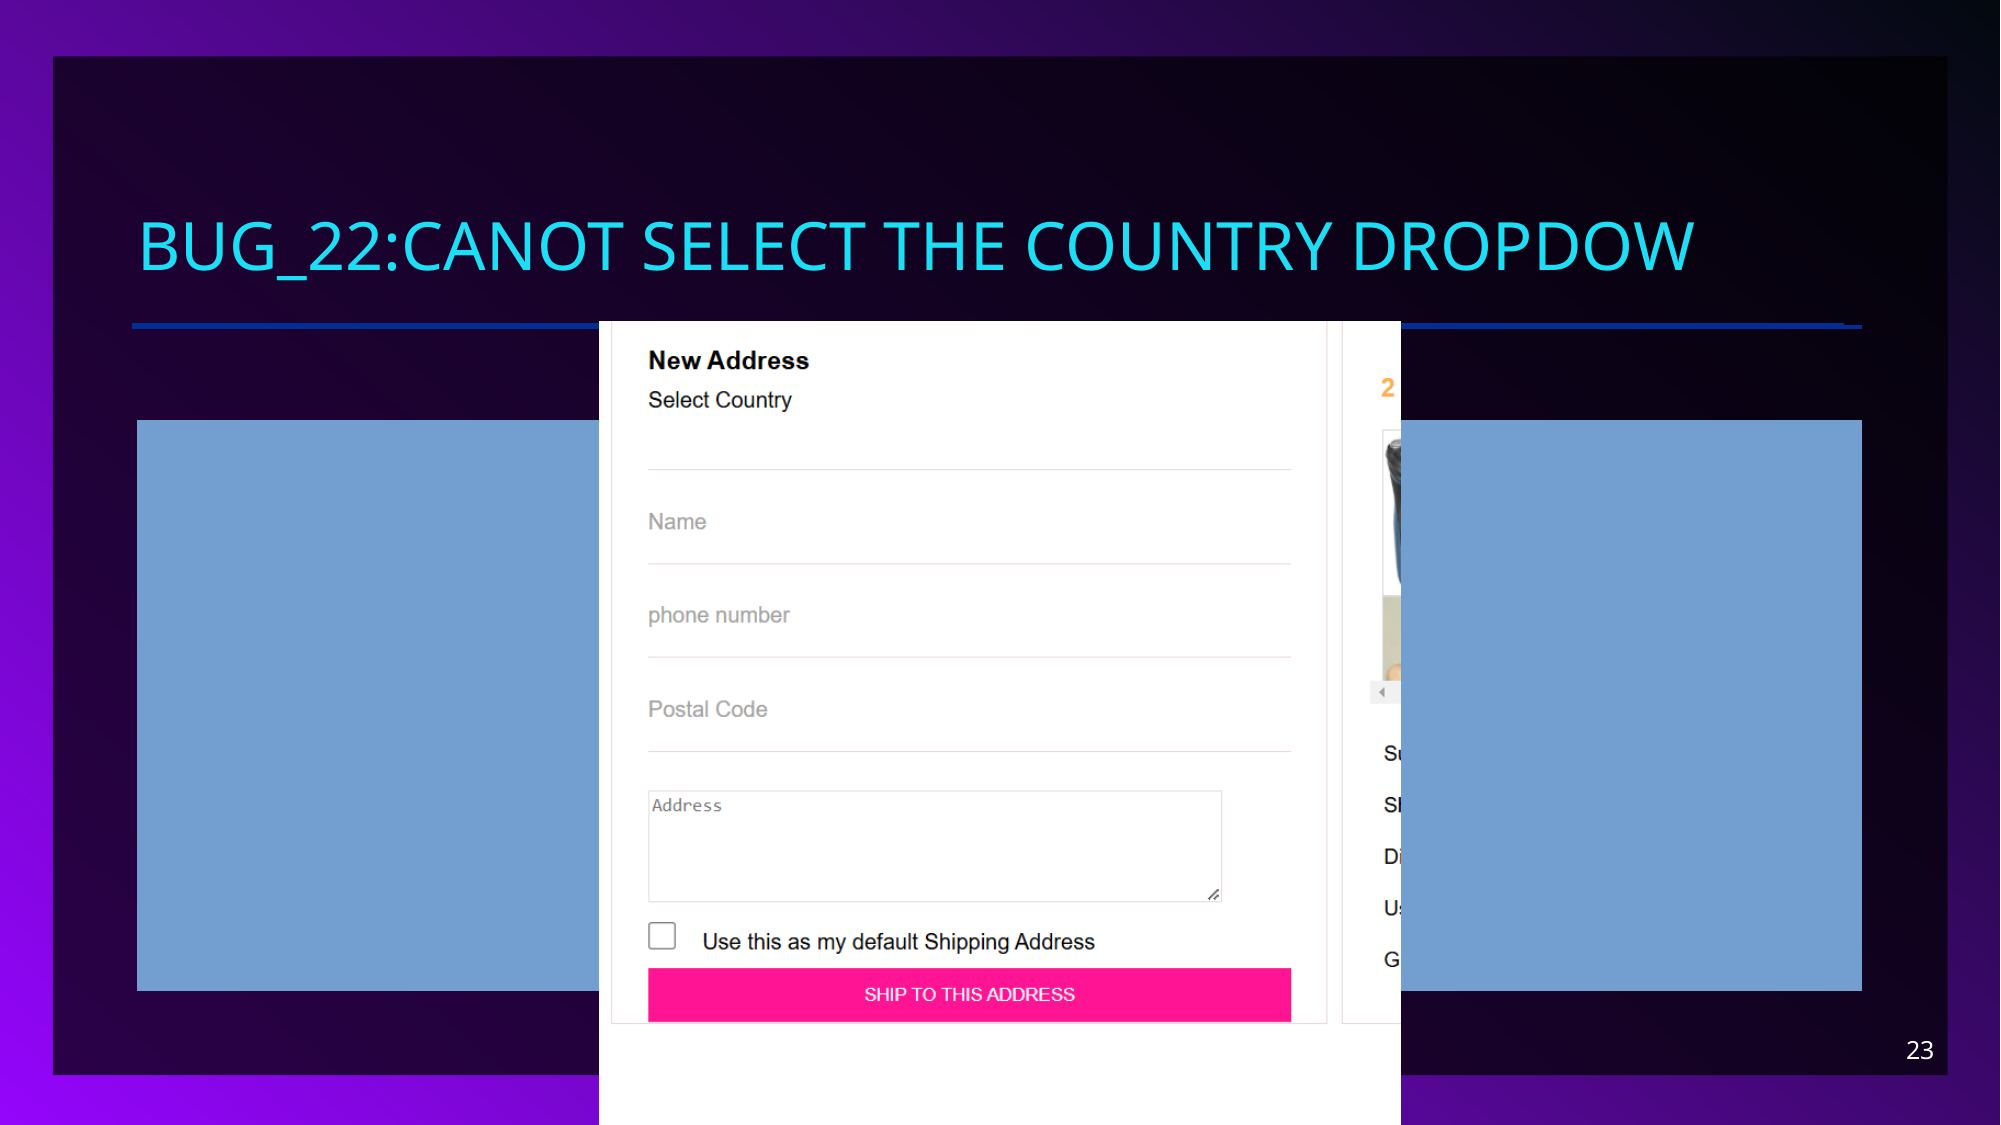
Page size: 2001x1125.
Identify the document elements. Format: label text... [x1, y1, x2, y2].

picture [599, 321, 1401, 1125]
slide_number 23 [1499, 1021, 1950, 1082]
title Bug_22:canot select the country dropdow [137, 105, 1862, 293]
